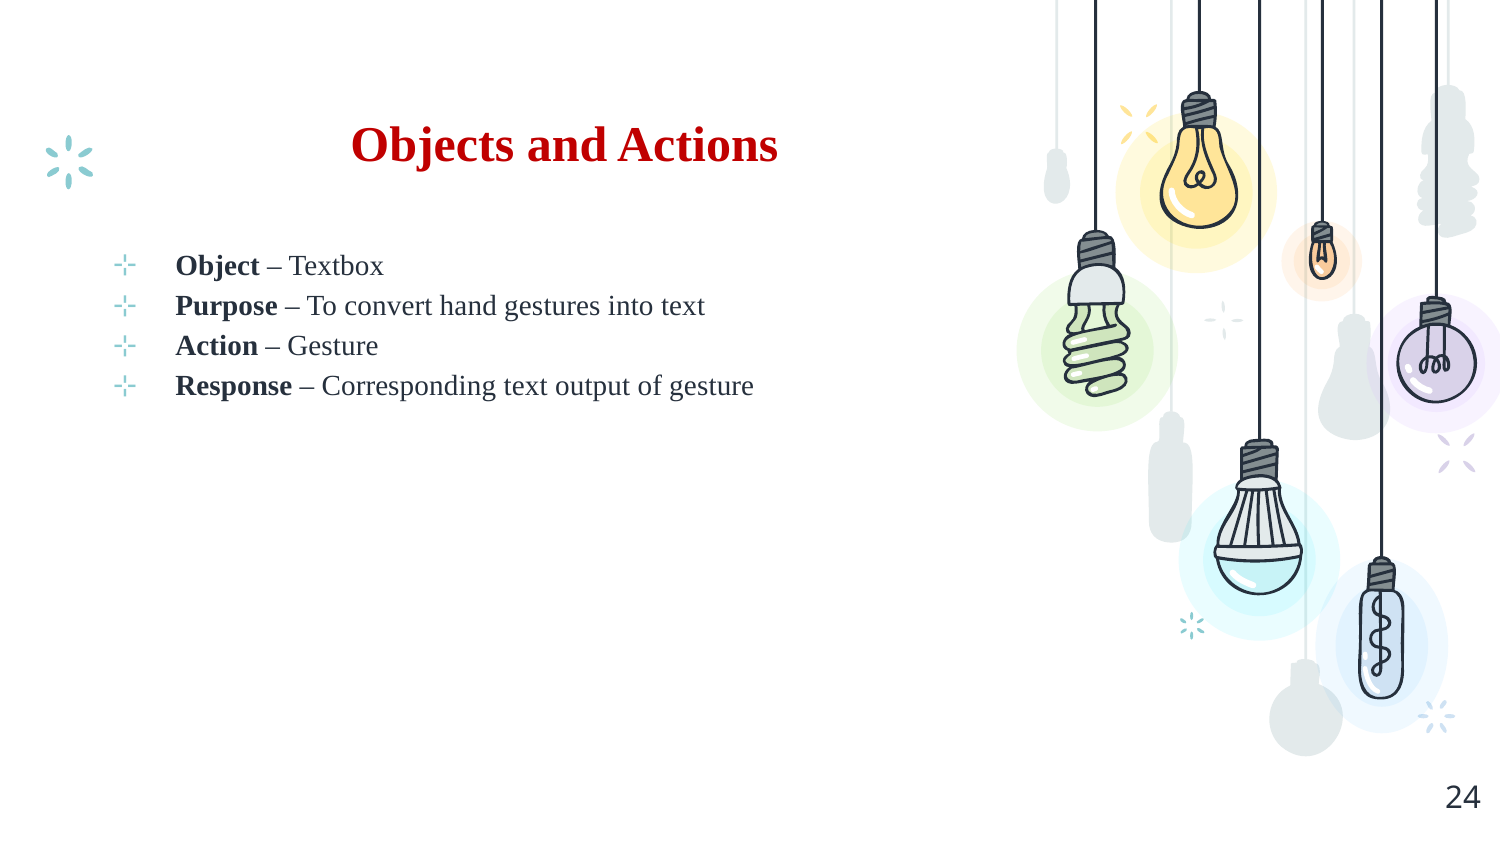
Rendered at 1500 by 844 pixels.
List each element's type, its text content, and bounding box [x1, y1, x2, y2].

slide_number 24 [1426, 766, 1482, 832]
list Objects and Actions Object – Textbox Purpose – To convert hand gestures into text Action – Gesture Response – Corresponding text output of gesture [100, 102, 1029, 742]
